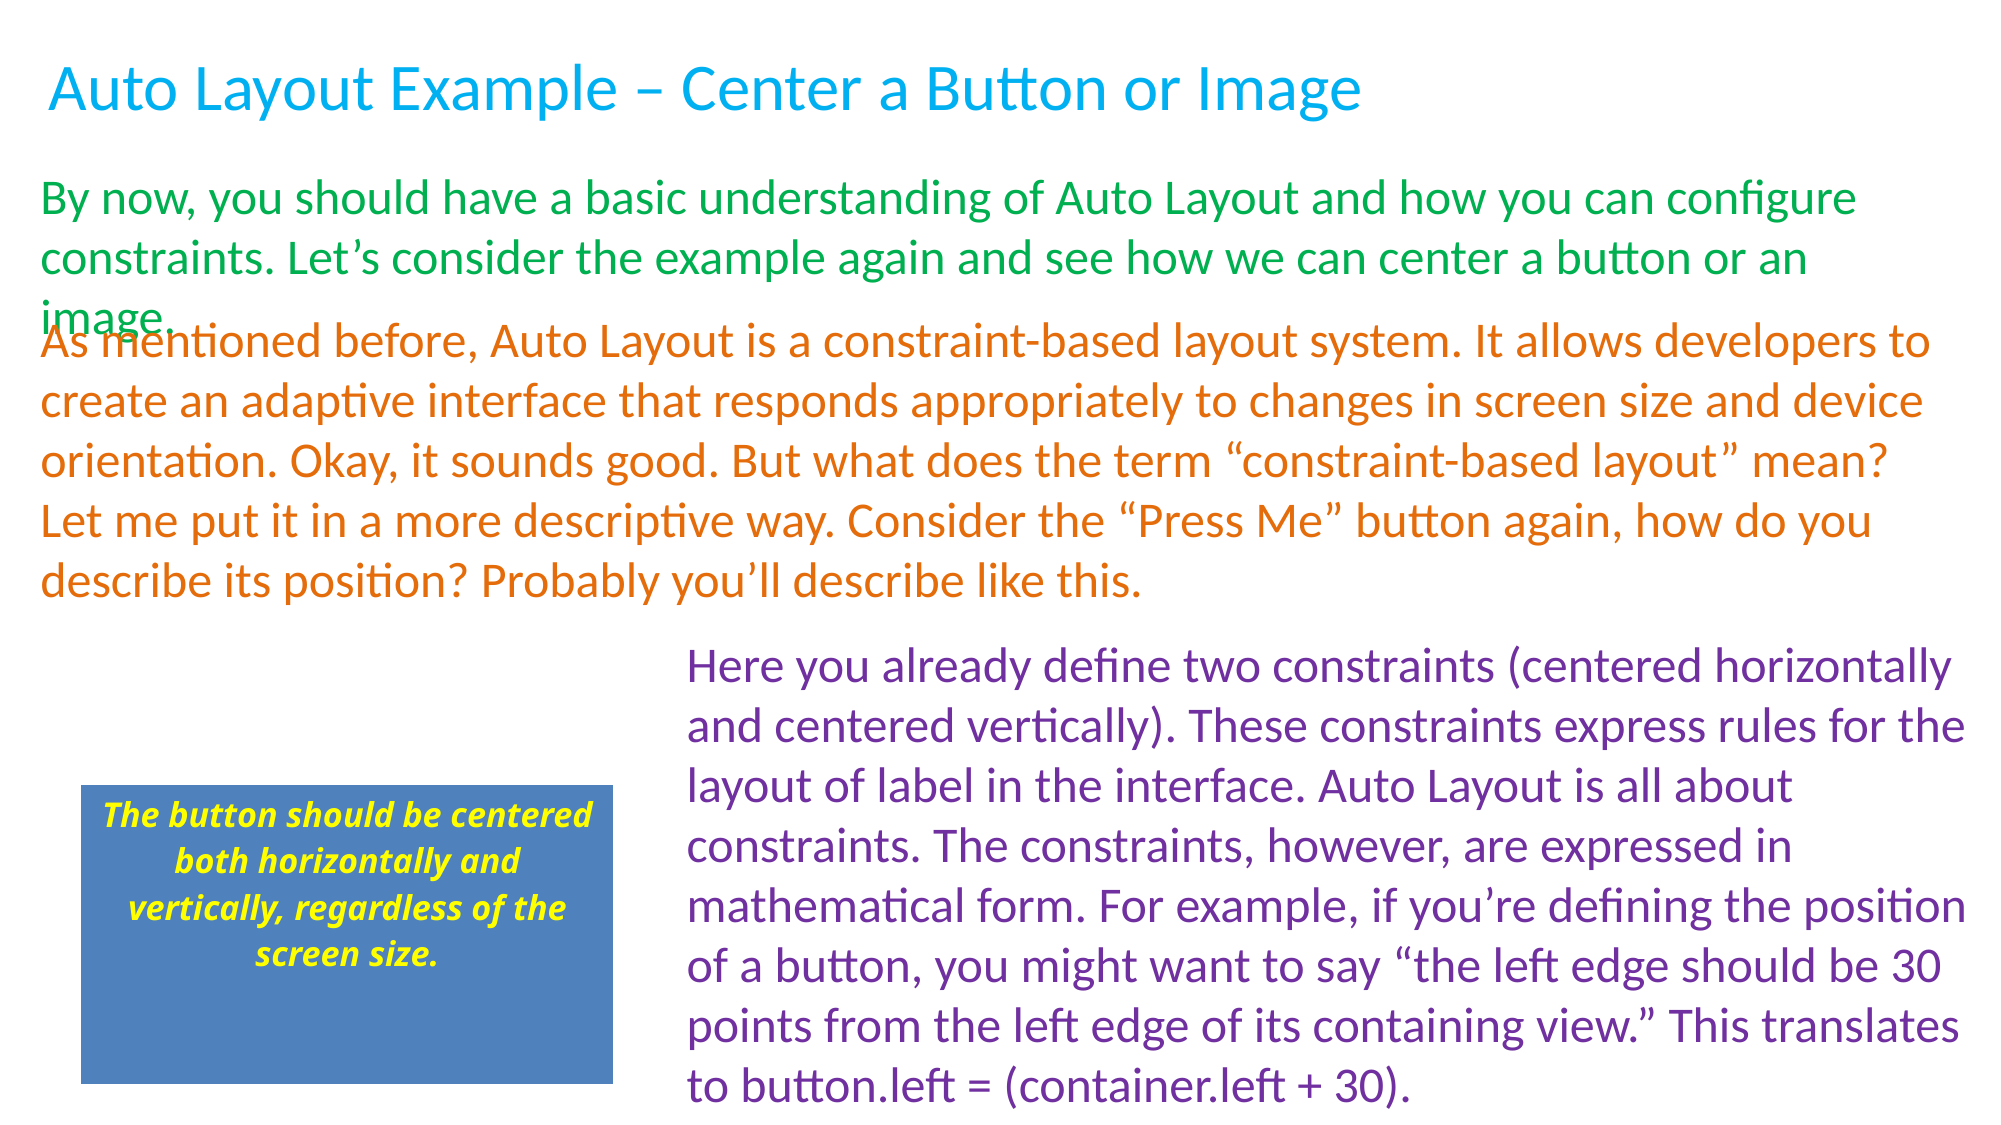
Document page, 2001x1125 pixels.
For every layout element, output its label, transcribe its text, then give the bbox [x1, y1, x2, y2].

table_header The button should be centered both horizontally and vertically, regardless of the screen size. [81, 785, 613, 1084]
text_box Auto Layout Example – Center a Button or Image [33, 35, 1379, 131]
text_box As mentioned before, Auto Layout is a constraint-based layout system. It allows developers to create an adaptive interface that responds appropriately to changes in screen size and device orientation. Okay, it sounds good. But what does the term “constraint-based layout” mean? Let me put it in a more descriptive way. Consider the “Press Me” button again, how do you describe its position? Probably you’ll describe like this. [25, 300, 1948, 616]
text_box Here you already define two constraints (centered horizontally and centered vertically). These constraints express rules for the layout of label in the interface. Auto Layout is all about constraints. The constraints, however, are expressed in mathematical form. For example, if you’re defining the position of a button, you might want to say “the left edge should be 30 points from the left edge of its containing view.” This translates to button.left = (container.left + 30). [671, 624, 2000, 1120]
text_box By now, you should have a basic understanding of Auto Layout and how you can configure constraints. Let’s consider the example again and see how we can center a button or an image. [25, 157, 1971, 353]
